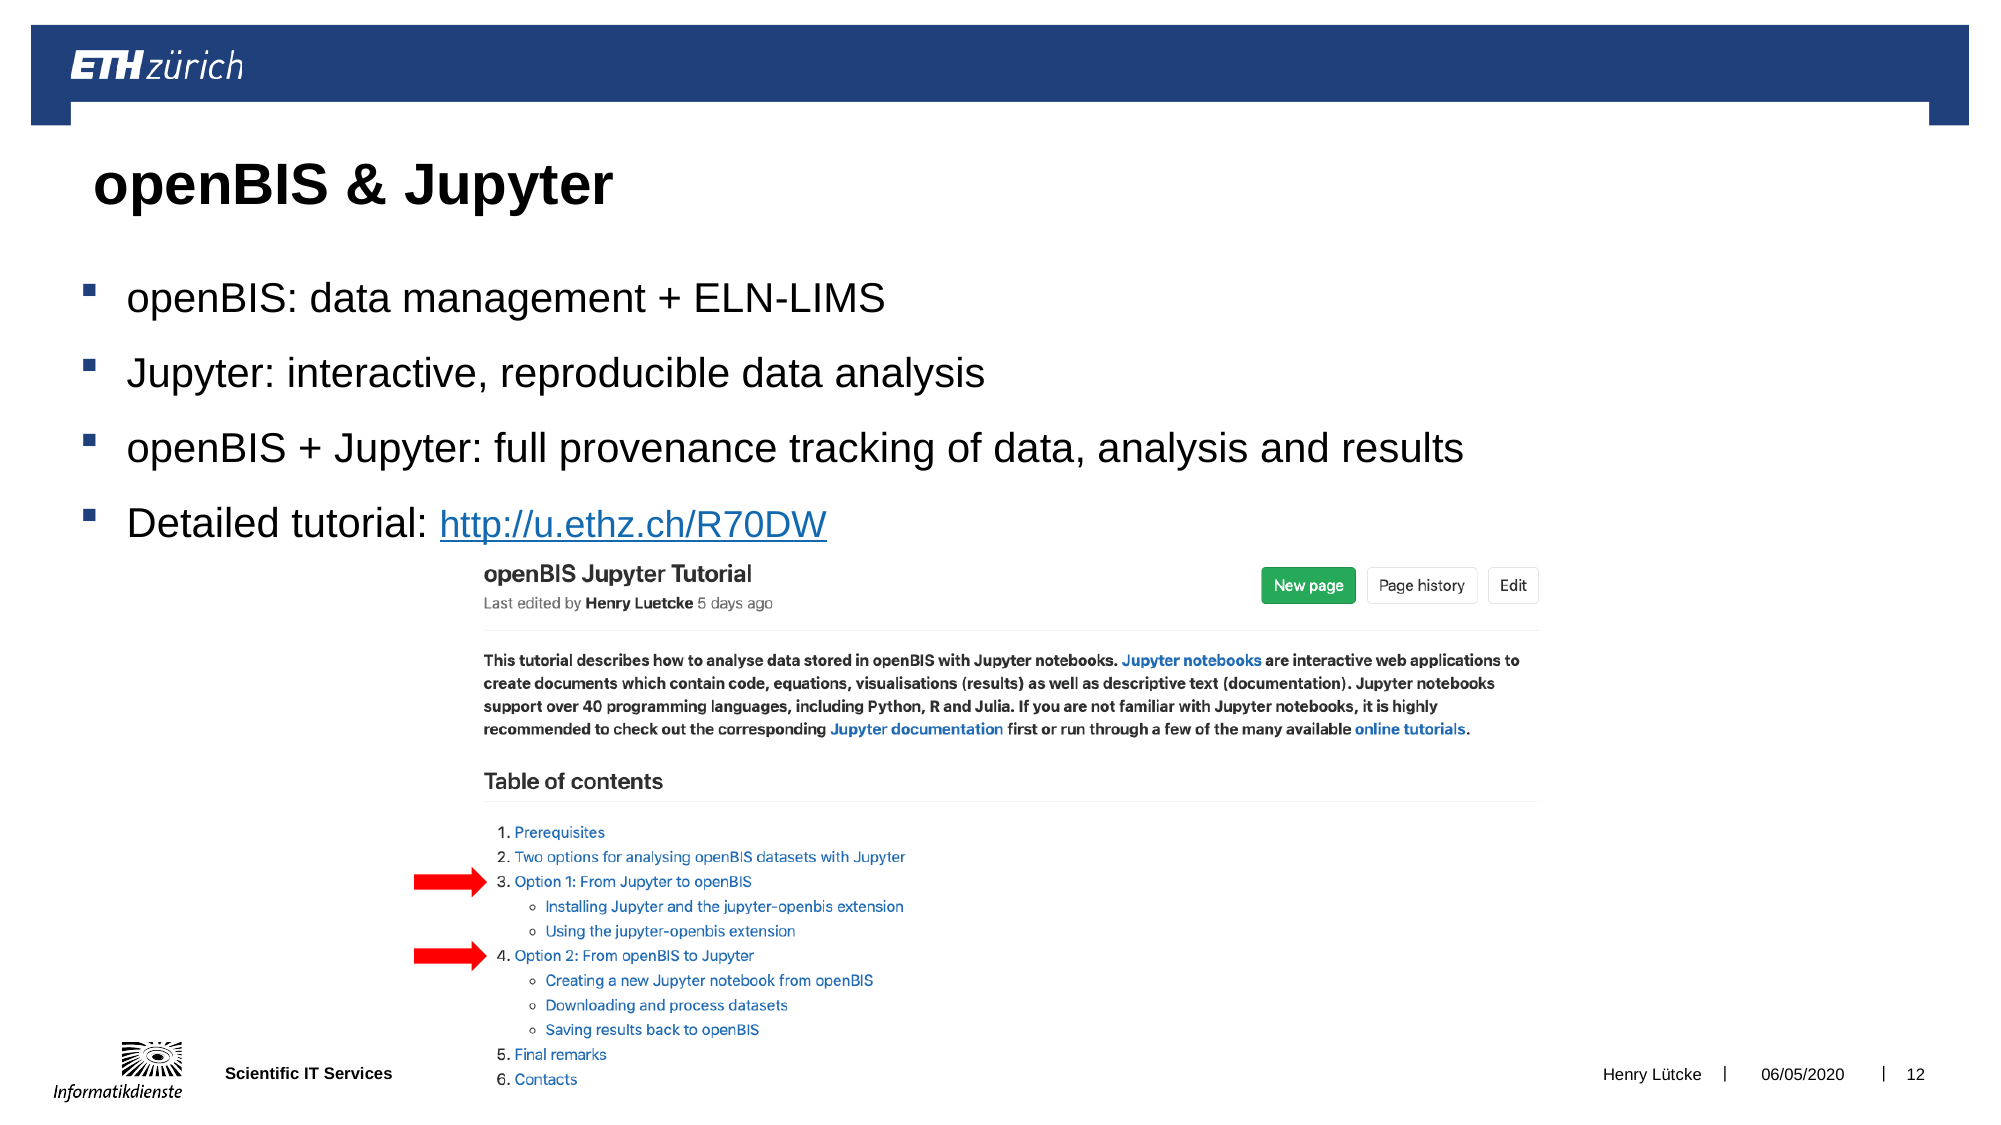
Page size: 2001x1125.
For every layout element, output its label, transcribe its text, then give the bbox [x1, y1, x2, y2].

picture [467, 556, 1574, 1100]
footer Henry Lütcke [999, 1034, 1702, 1112]
picture [53, 1042, 182, 1106]
text_box [412, 872, 462, 892]
title openBIS & Jupyter [70, 101, 1930, 262]
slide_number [1736, 1034, 1870, 1112]
slide_number 12 [1886, 1034, 1946, 1112]
text_box [412, 946, 462, 966]
text_box openBIS: data management + ELN-LIMS Jupyter: interactive, reproducible data analysis openBIS + Jupyter: full provenance tracking of data, analysis and results Detailed tutorial: http://u.ethz.ch/R70DW [65, 238, 1896, 554]
